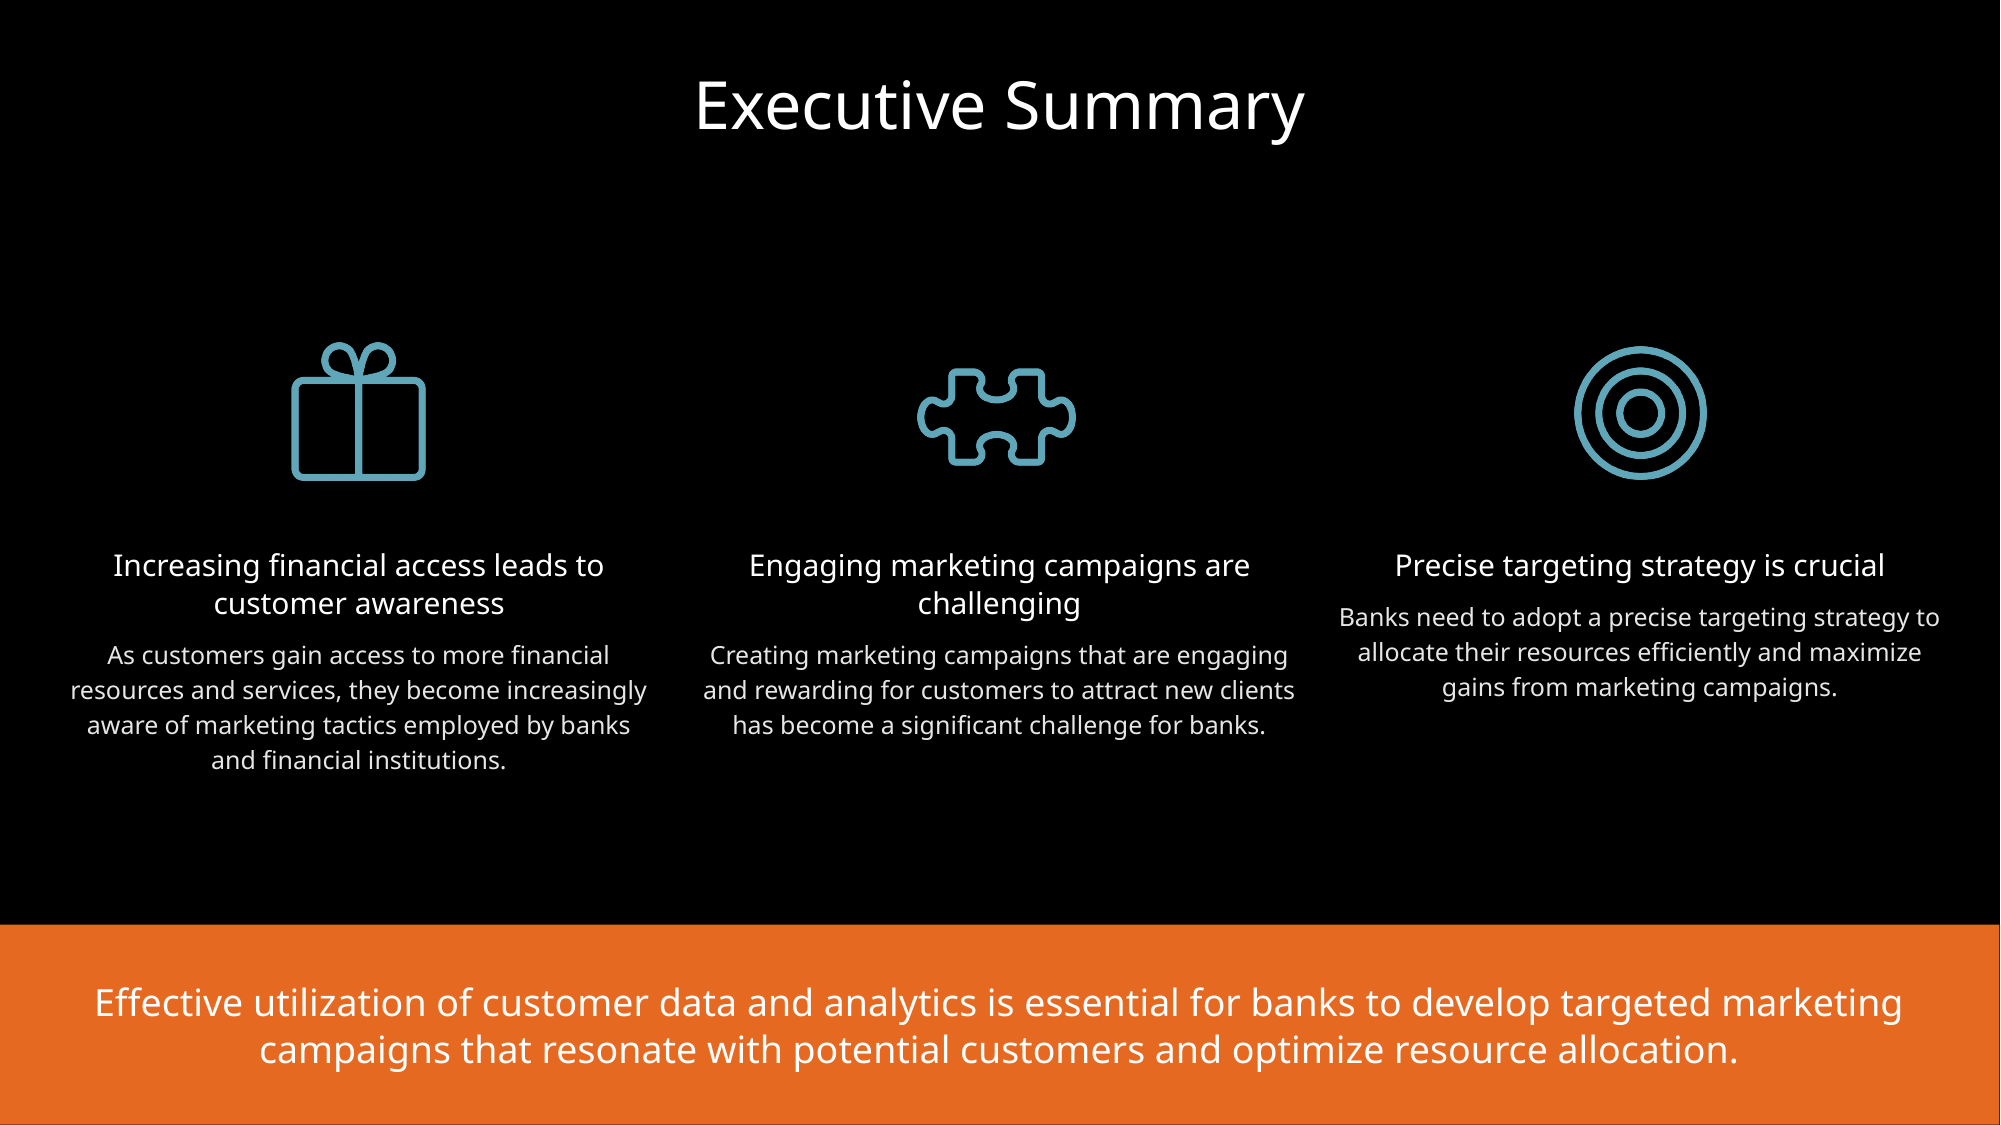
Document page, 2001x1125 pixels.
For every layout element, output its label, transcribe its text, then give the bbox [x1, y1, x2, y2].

picture [917, 368, 1076, 466]
picture [291, 342, 427, 481]
text_box As customers gain access to more financial resources and services, they become increasingly aware of marketing tactics employed by banks and financial institutions. [61, 634, 657, 810]
picture [1573, 346, 1708, 480]
text_box [0, 924, 2000, 1125]
text_box Increasing financial access leads to customer awareness [61, 544, 657, 621]
text_box Precise targeting strategy is crucial [1330, 544, 1950, 583]
text_box Effective utilization of customer data and analytics is essential for banks to develop targeted marketing campaigns that resonate with potential customers and optimize resource allocation. [8, 976, 1991, 1072]
text_box Engaging marketing campaigns are challenging [694, 544, 1305, 621]
text_box Creating marketing campaigns that are engaging and rewarding for customers to attract new clients has become a significant challenge for banks. [694, 634, 1305, 775]
text_box Executive Summary [0, 59, 2000, 144]
text_box Banks need to adopt a precise targeting strategy to allocate their resources efficiently and maximize gains from marketing campaigns. [1330, 596, 1950, 737]
